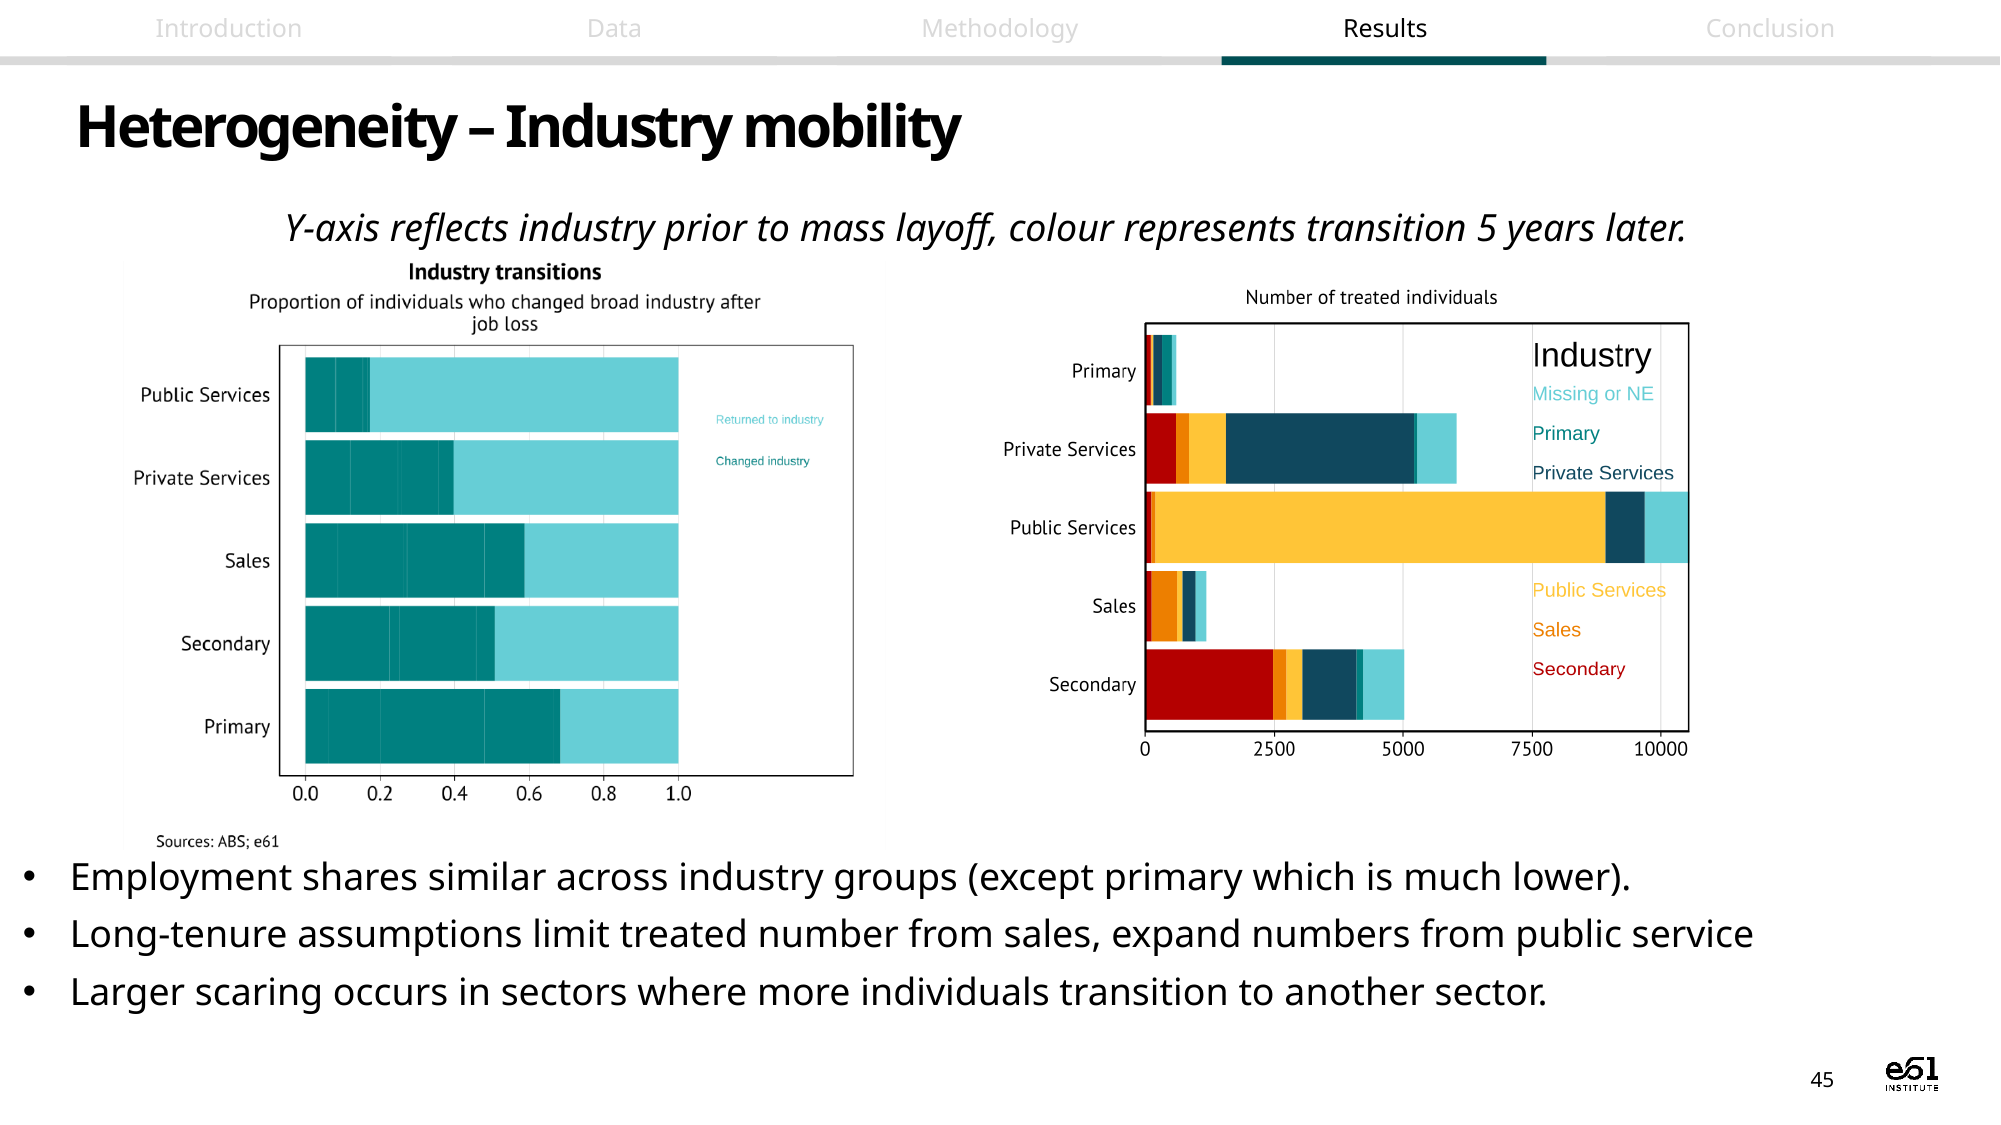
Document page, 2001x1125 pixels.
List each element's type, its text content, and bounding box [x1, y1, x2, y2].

slide_number 45 [1795, 1050, 1888, 1095]
text_box Employment shares similar across industry groups (except primary which is much lower). Long-tenure assumptions limit treated number from sales, expand numbers from public service Larger scaring occurs in sectors where more individuals transition to another sector. [8, 845, 1781, 1020]
title Heterogeneity – Industry mobility [60, 95, 1941, 211]
text_box Y-axis reflects industry prior to mass layoff, colour represents transition 5 years later. [269, 196, 1705, 257]
picture [1883, 1048, 1941, 1096]
picture [71, 261, 1783, 850]
